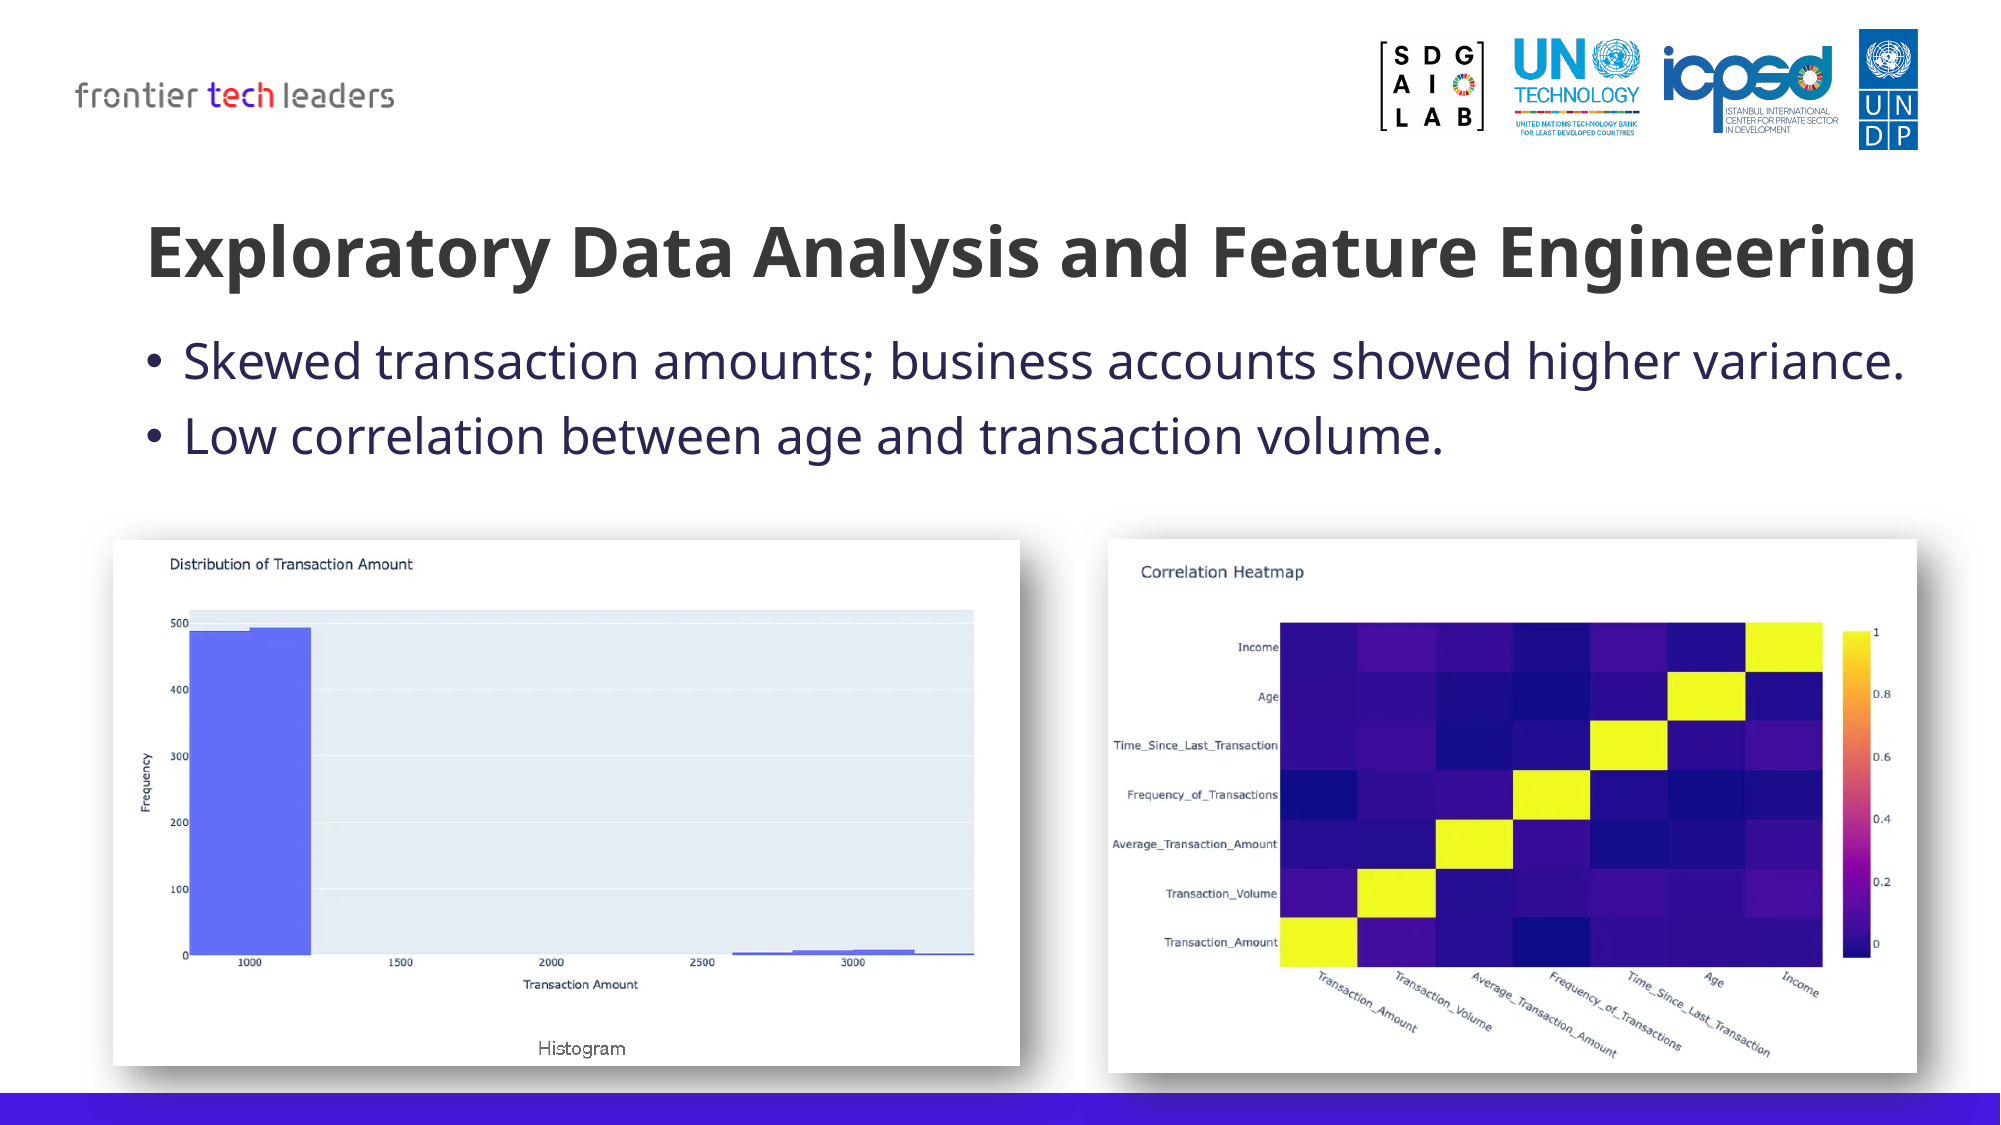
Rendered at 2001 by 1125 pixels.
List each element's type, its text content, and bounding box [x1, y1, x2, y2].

picture [1105, 537, 1918, 1075]
text_box [0, 1093, 2000, 1125]
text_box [1377, 29, 1918, 150]
text_box Skewed transaction amounts; business accounts showed higher variance. Low correlation between age and transaction volume. [138, 328, 1933, 1027]
text_box Exploratory Data Analysis and Feature Engineering [138, 206, 2000, 303]
picture [111, 538, 1022, 1067]
picture [75, 82, 394, 108]
